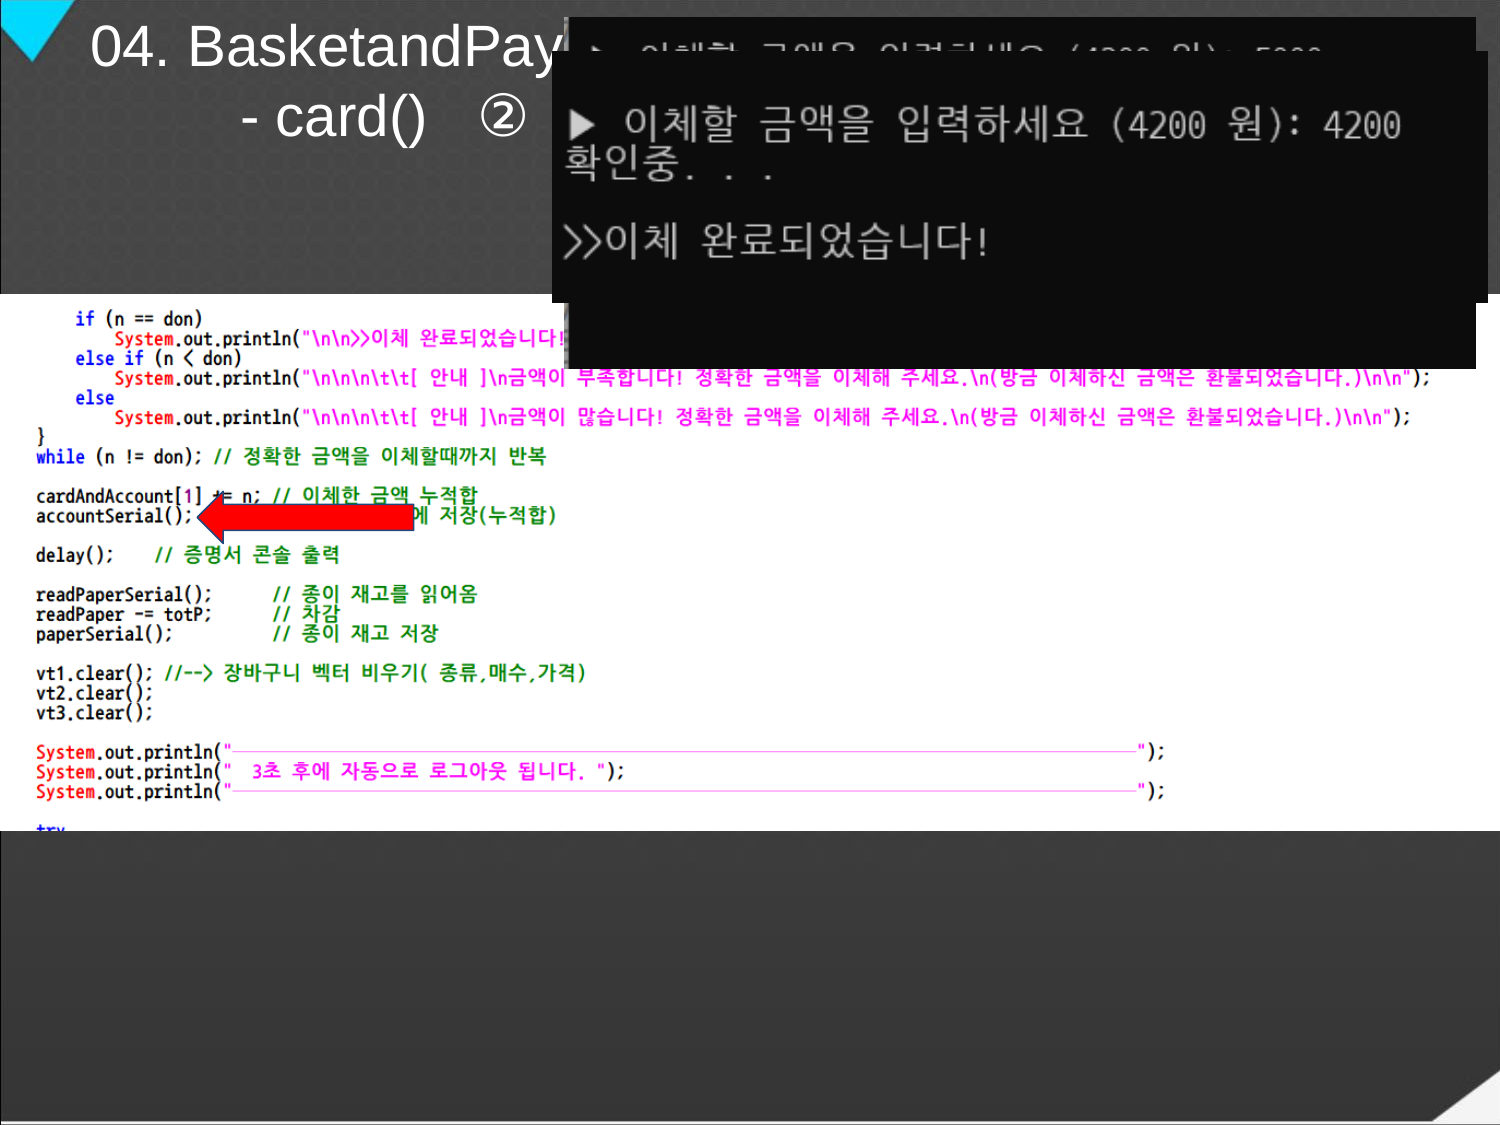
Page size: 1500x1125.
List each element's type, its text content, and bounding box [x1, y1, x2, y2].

title 04. BasketandPay클래스 - card() ② [75, 43, 558, 183]
picture [0, 0, 1500, 1125]
